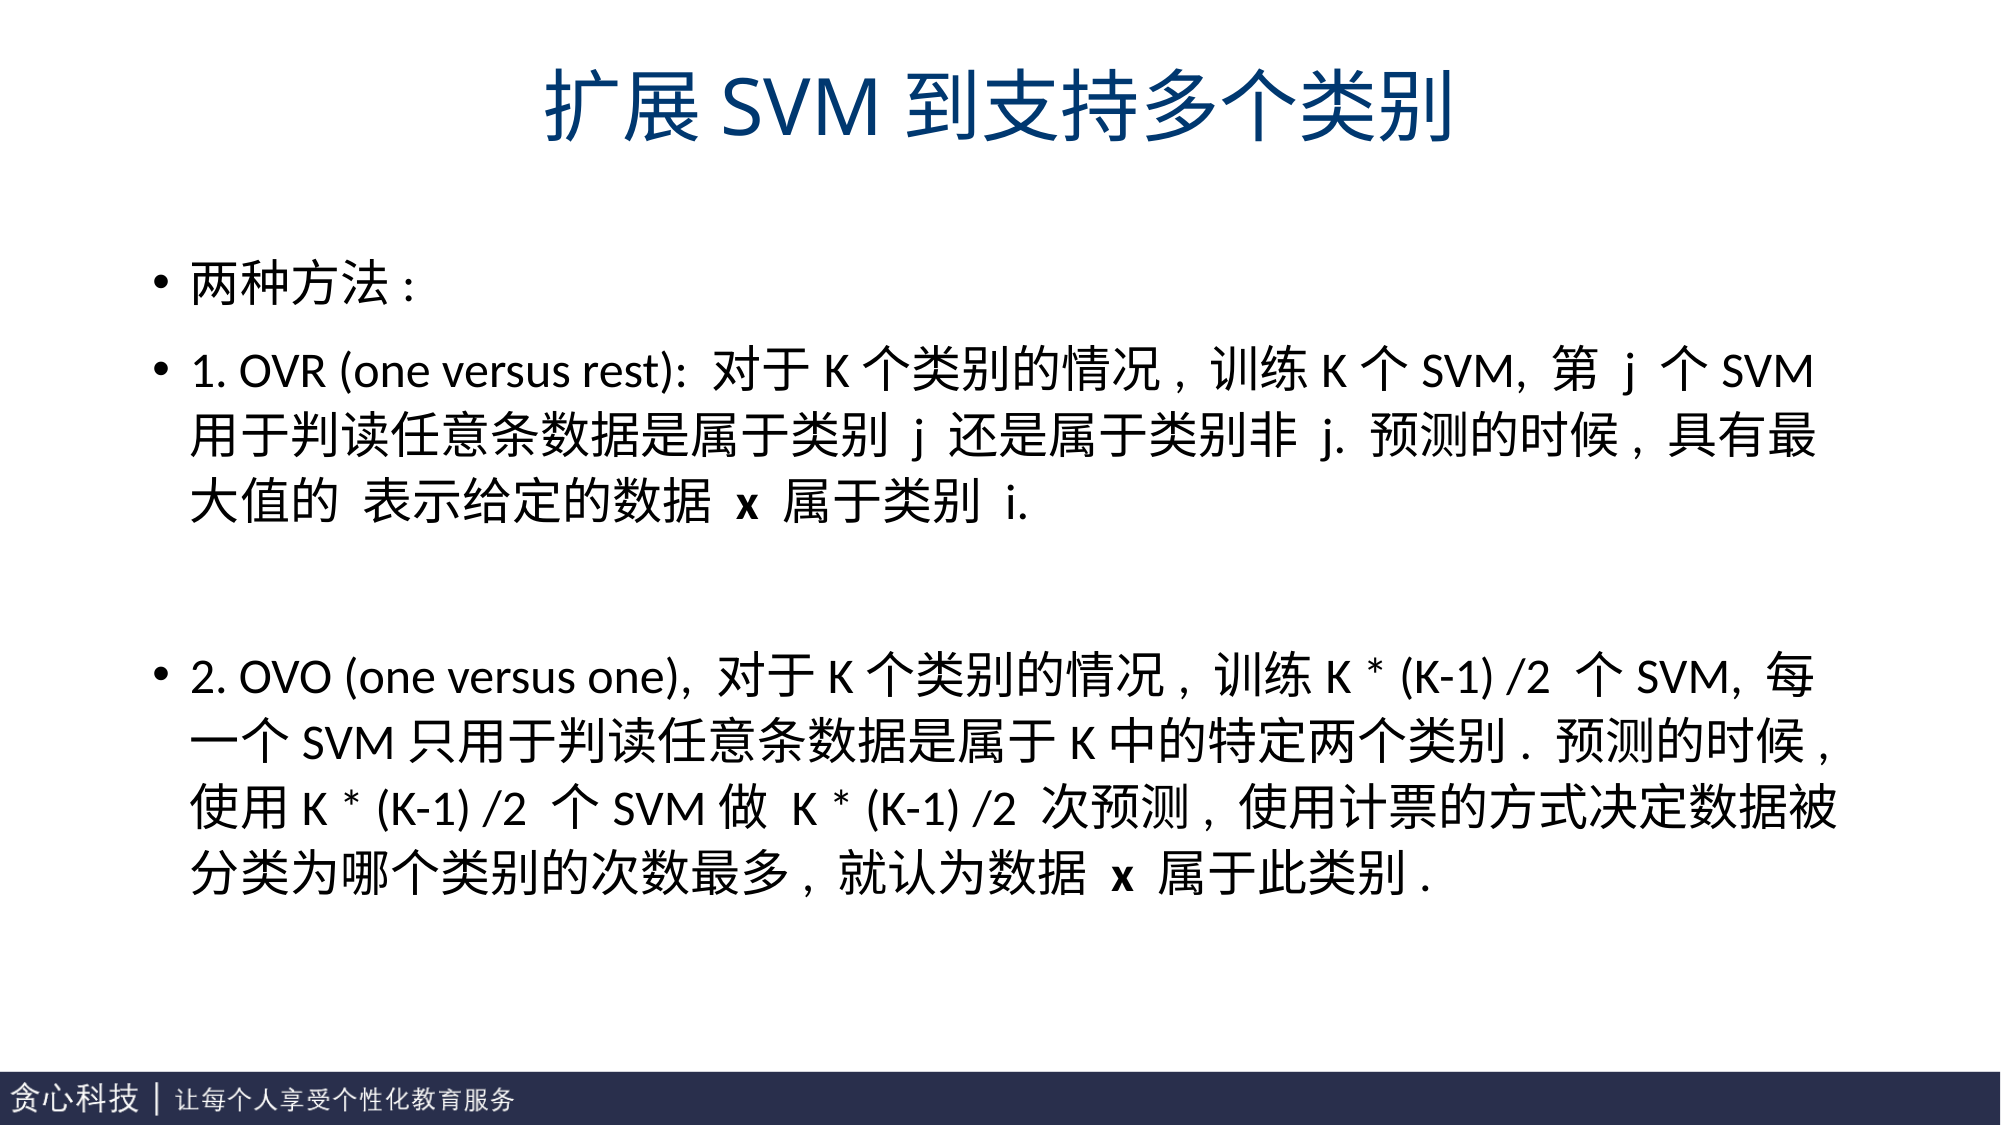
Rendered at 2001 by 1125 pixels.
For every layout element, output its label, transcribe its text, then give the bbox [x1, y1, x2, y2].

picture [0, 0, 2001, 1125]
title 扩展SVM到支持多个类别 [137, 1, 1863, 219]
